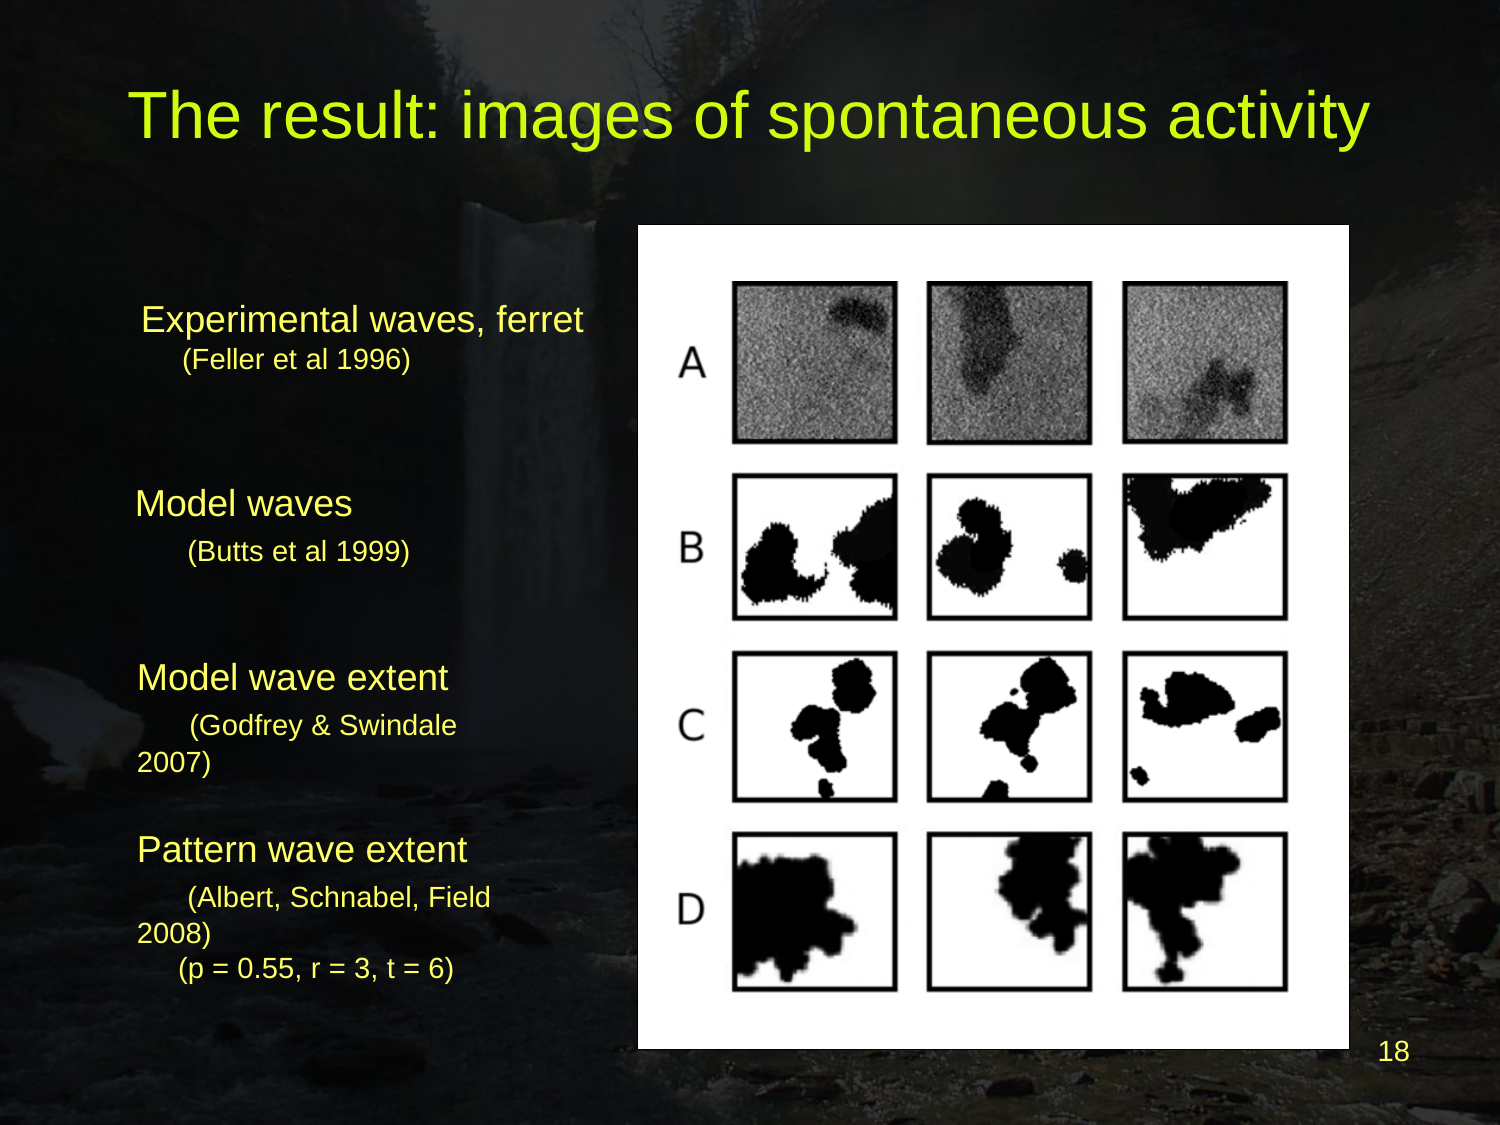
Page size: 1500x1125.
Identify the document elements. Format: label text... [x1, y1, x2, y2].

text_box Model waves (Butts et al 1999) [120, 471, 496, 577]
picture [0, 0, 1500, 1125]
text_box Model wave extent (Godfrey & Swindale 2007) [122, 646, 555, 786]
text_box Experimental waves, ferret (Feller et al 1996) [126, 288, 610, 383]
text_box [637, 224, 1350, 1050]
text_box Pattern wave extent (Albert, Schnabel, Field 2008) (p = 0.55, r = 3, t = 6) [122, 817, 588, 992]
text_box 18 [1074, 1024, 1425, 1103]
title The result: images of spontaneous activity [75, 17, 1425, 221]
